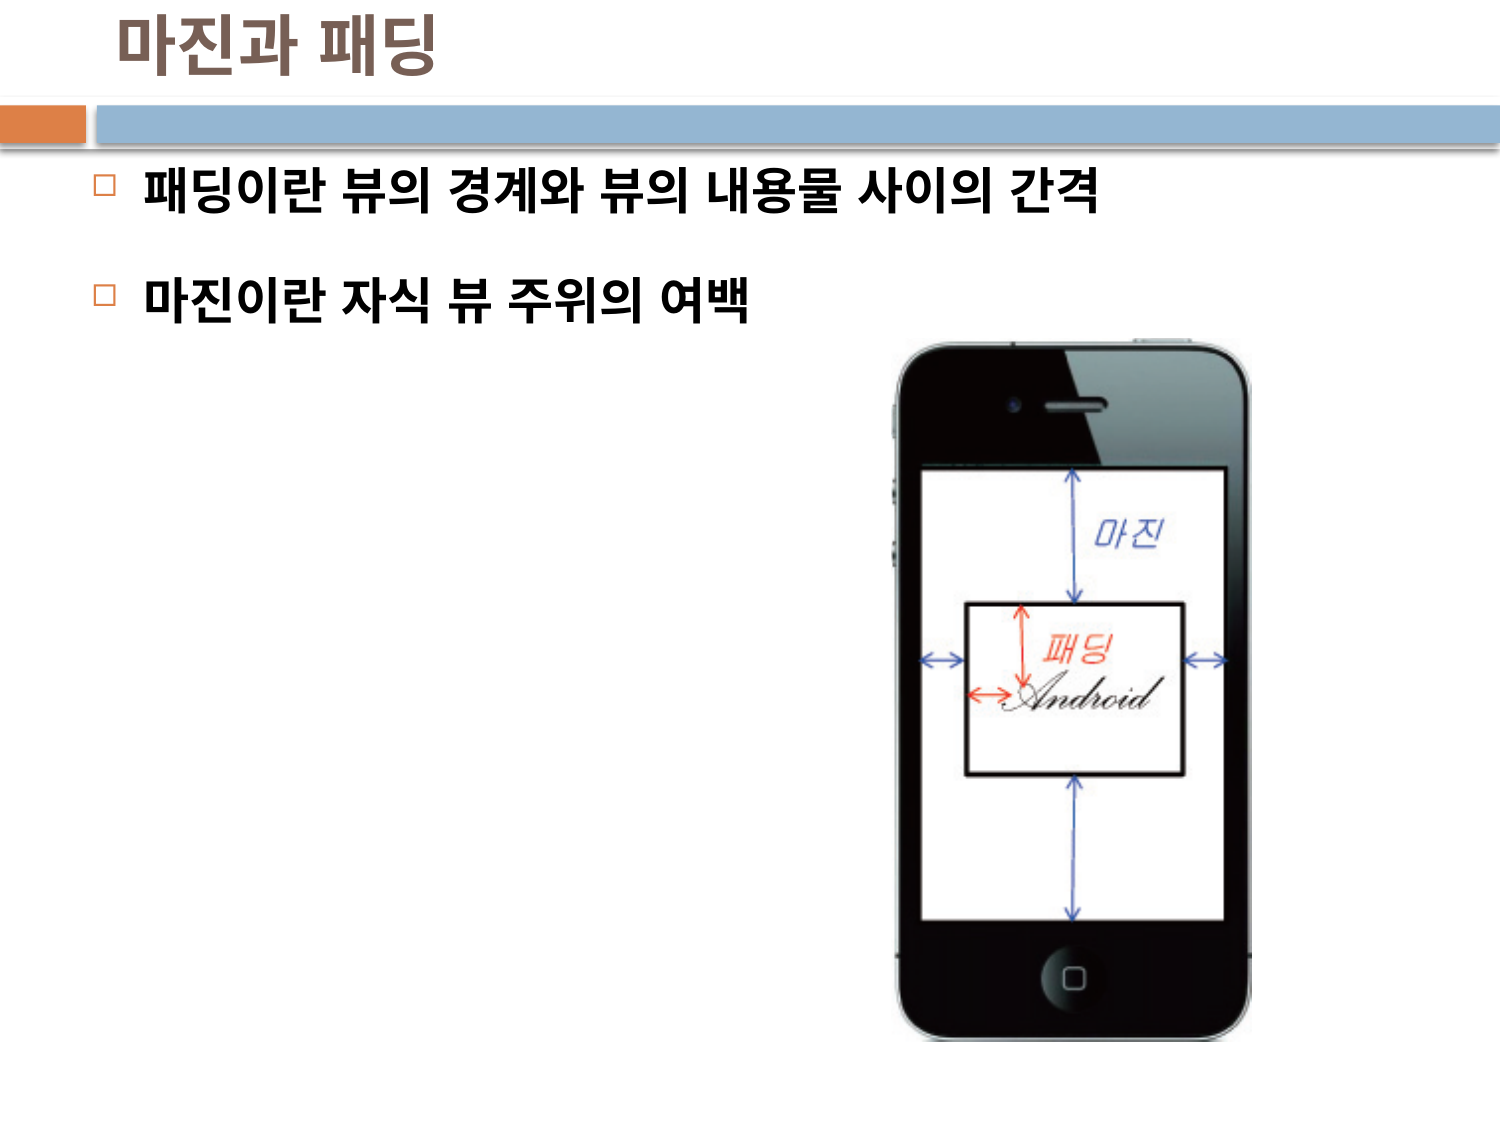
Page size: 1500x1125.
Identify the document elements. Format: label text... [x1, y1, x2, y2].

picture [891, 337, 1252, 1042]
list 패딩이란 뷰의 경계와 뷰의 내용물 사이의 간격 마진이란 자식 뷰 주위의 여백 [76, 152, 1459, 1047]
title 마진과 패딩 [100, 0, 1438, 100]
